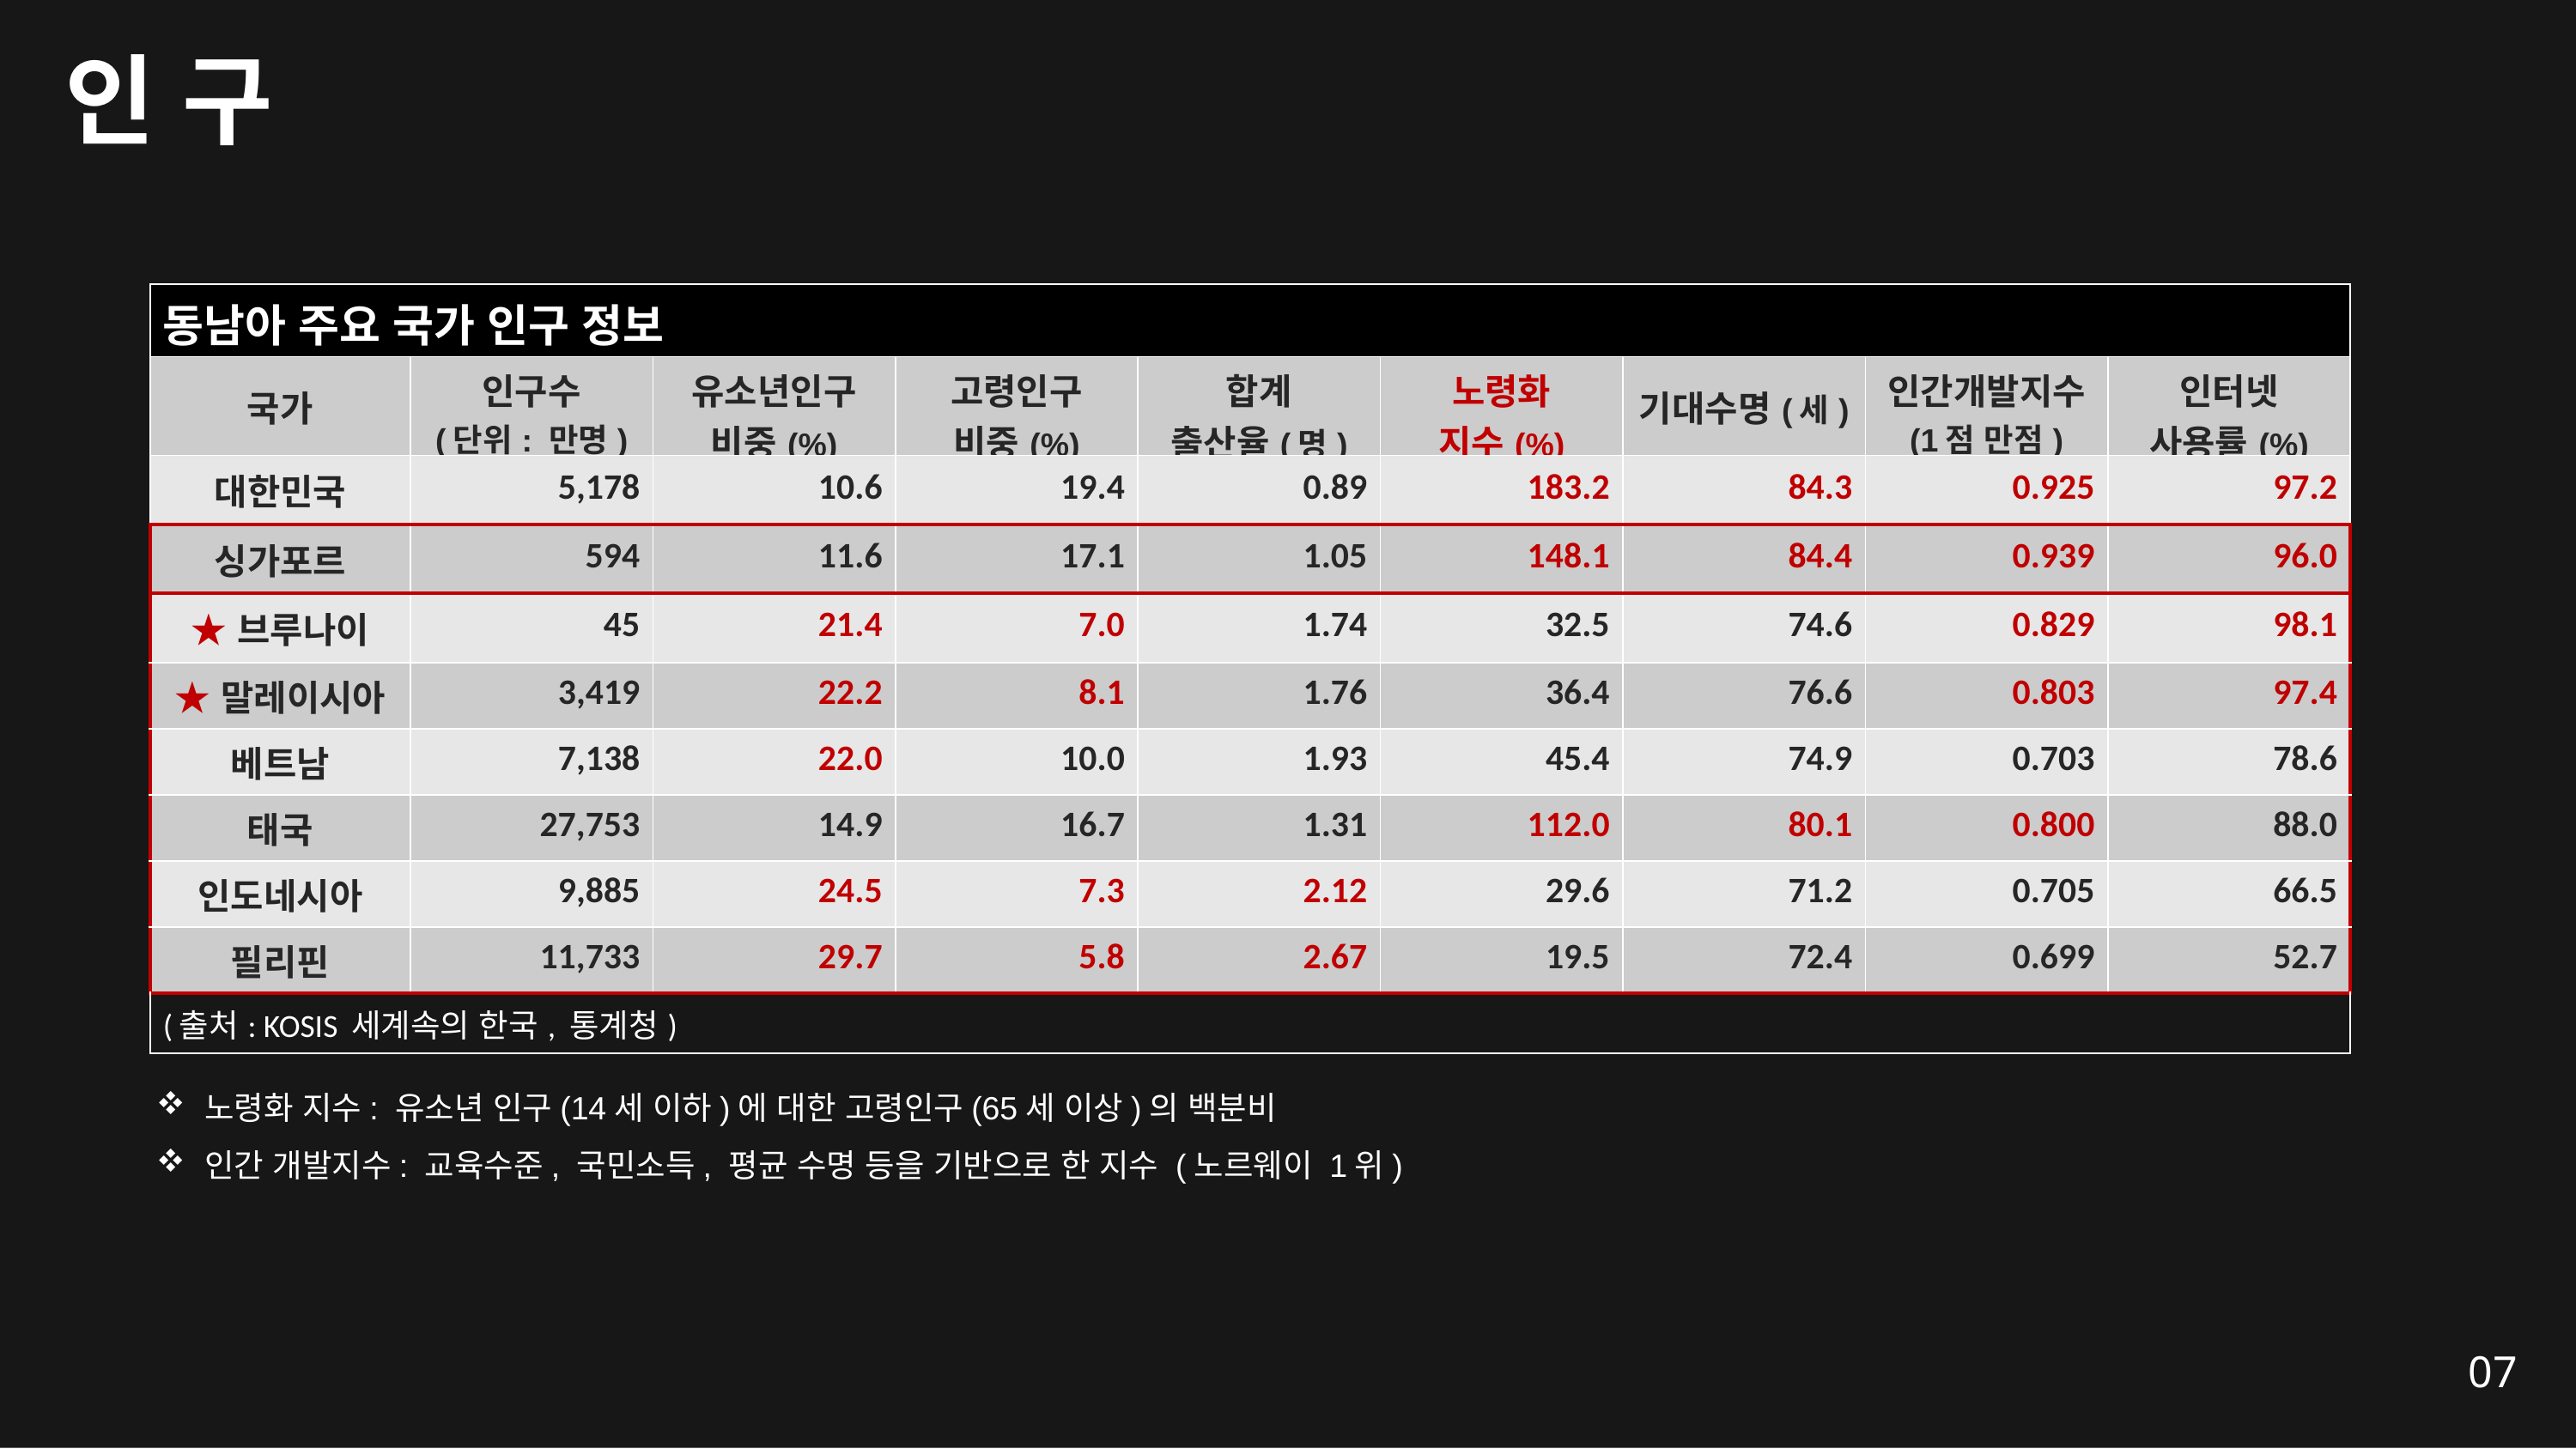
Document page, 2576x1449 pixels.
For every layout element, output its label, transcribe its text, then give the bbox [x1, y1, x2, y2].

table_cell 17.1 [896, 526, 1137, 591]
table_cell 0.803 [1866, 664, 2107, 728]
table_cell 필리핀 [152, 928, 410, 991]
text_box 노령화 지수: 유소년 인구(14세 이하)에 대한 고령인구(65세 이상)의 백분비 인간 개발지수: 교육수준, 국민소득, 평균 수명 등을 기반으로 한 지수 (노르웨이 1위) [156, 1068, 2271, 1185]
table_cell 5.8 [896, 928, 1137, 991]
table_cell (출처: KOSIS 세계속의 한국, 통계청) [151, 995, 2349, 1052]
table_cell 1.31 [1139, 796, 1380, 860]
table_cell 1.93 [1139, 730, 1380, 794]
table_cell 1.74 [1139, 595, 1380, 662]
table_cell 합계 출산율(명) [1139, 357, 1380, 455]
table_cell 2.67 [1139, 928, 1380, 991]
table_cell 국가 [151, 357, 410, 455]
table_cell 66.5 [2109, 862, 2348, 926]
table_cell 36.4 [1381, 664, 1622, 728]
table_cell 96.0 [2109, 526, 2348, 591]
table_cell 72.4 [1624, 928, 1865, 991]
table_cell 71.2 [1624, 862, 1865, 926]
table_cell 5,178 [411, 456, 653, 523]
table_cell 태국 [152, 796, 410, 860]
table_cell 0.829 [1866, 595, 2107, 662]
table_cell 594 [411, 526, 653, 591]
table_cell 0.89 [1139, 456, 1380, 523]
table_cell 97.2 [2109, 456, 2349, 523]
table_cell 22.0 [653, 730, 895, 794]
table_cell 노령화 지수(%) [1381, 357, 1622, 455]
table_cell 인도네시아 [152, 862, 410, 926]
table_cell 11.6 [653, 526, 895, 591]
table_cell 97.4 [2109, 664, 2348, 728]
text_box [0, 0, 2576, 1448]
table_cell 16.7 [896, 796, 1137, 860]
table_cell 29.6 [1381, 862, 1622, 926]
table_cell 10.6 [653, 456, 895, 523]
table_cell 80.1 [1624, 796, 1865, 860]
table_cell 22.2 [653, 664, 895, 728]
table_cell 84.4 [1624, 526, 1865, 591]
table_cell 10.0 [896, 730, 1137, 794]
table_cell 148.1 [1381, 526, 1622, 591]
table_cell 8.1 [896, 664, 1137, 728]
table_cell 98.1 [2109, 595, 2348, 662]
table_cell 인간개발지수 (1점 만점) [1866, 357, 2107, 455]
table_cell ★말레이시아 [152, 664, 410, 728]
table_cell 유소년인구 비중(%) [653, 357, 895, 455]
table_cell 7,138 [411, 730, 653, 794]
table_cell 싱가포르 [152, 526, 410, 591]
text_box 07 [2468, 1336, 2529, 1397]
table_cell 인터넷 사용률(%) [2109, 357, 2349, 455]
table_cell 32.5 [1381, 595, 1622, 662]
table_cell 74.6 [1624, 595, 1865, 662]
table_cell 3,419 [411, 664, 653, 728]
table_cell 0.699 [1866, 928, 2107, 991]
table_cell 11,733 [411, 928, 653, 991]
table_cell 76.6 [1624, 664, 1865, 728]
table_cell 84.3 [1624, 456, 1865, 523]
table_cell 45.4 [1381, 730, 1622, 794]
table_cell 7.0 [896, 595, 1137, 662]
table_cell 19.4 [896, 456, 1137, 523]
table_cell 기대수명(세) [1624, 357, 1865, 455]
table_cell 14.9 [653, 796, 895, 860]
table_cell 0.939 [1866, 526, 2107, 591]
table_cell 1.76 [1139, 664, 1380, 728]
table_cell 0.703 [1866, 730, 2107, 794]
table_cell 21.4 [653, 595, 895, 662]
table_cell 78.6 [2109, 730, 2348, 794]
table_cell 183.2 [1381, 456, 1622, 523]
table_cell 88.0 [2109, 796, 2348, 860]
table_cell 0.925 [1866, 456, 2107, 523]
text_box 인 구 [64, 15, 601, 157]
table_cell 0.800 [1866, 796, 2107, 860]
table_cell 9,885 [411, 862, 653, 926]
table_cell 74.9 [1624, 730, 1865, 794]
table_cell 7.3 [896, 862, 1137, 926]
table_cell 1.05 [1139, 526, 1380, 591]
table_cell 0.705 [1866, 862, 2107, 926]
table_cell 29.7 [653, 928, 895, 991]
table_cell 112.0 [1381, 796, 1622, 860]
table_header 동남아 주요 국가 인구 정보 [151, 285, 2349, 356]
table_cell 19.5 [1381, 928, 1622, 991]
table_cell 2.12 [1139, 862, 1380, 926]
table_cell 베트남 [152, 730, 410, 794]
table_cell 인구수 (단위: 만명) [411, 357, 653, 455]
table_cell 45 [411, 595, 653, 662]
table_cell 24.5 [653, 862, 895, 926]
table_cell ★브루나이 [152, 595, 410, 662]
table_cell 27,753 [411, 796, 653, 860]
table_cell 52.7 [2109, 928, 2348, 991]
table_cell 고령인구 비중(%) [896, 357, 1137, 455]
table_cell 대한민국 [151, 456, 410, 523]
